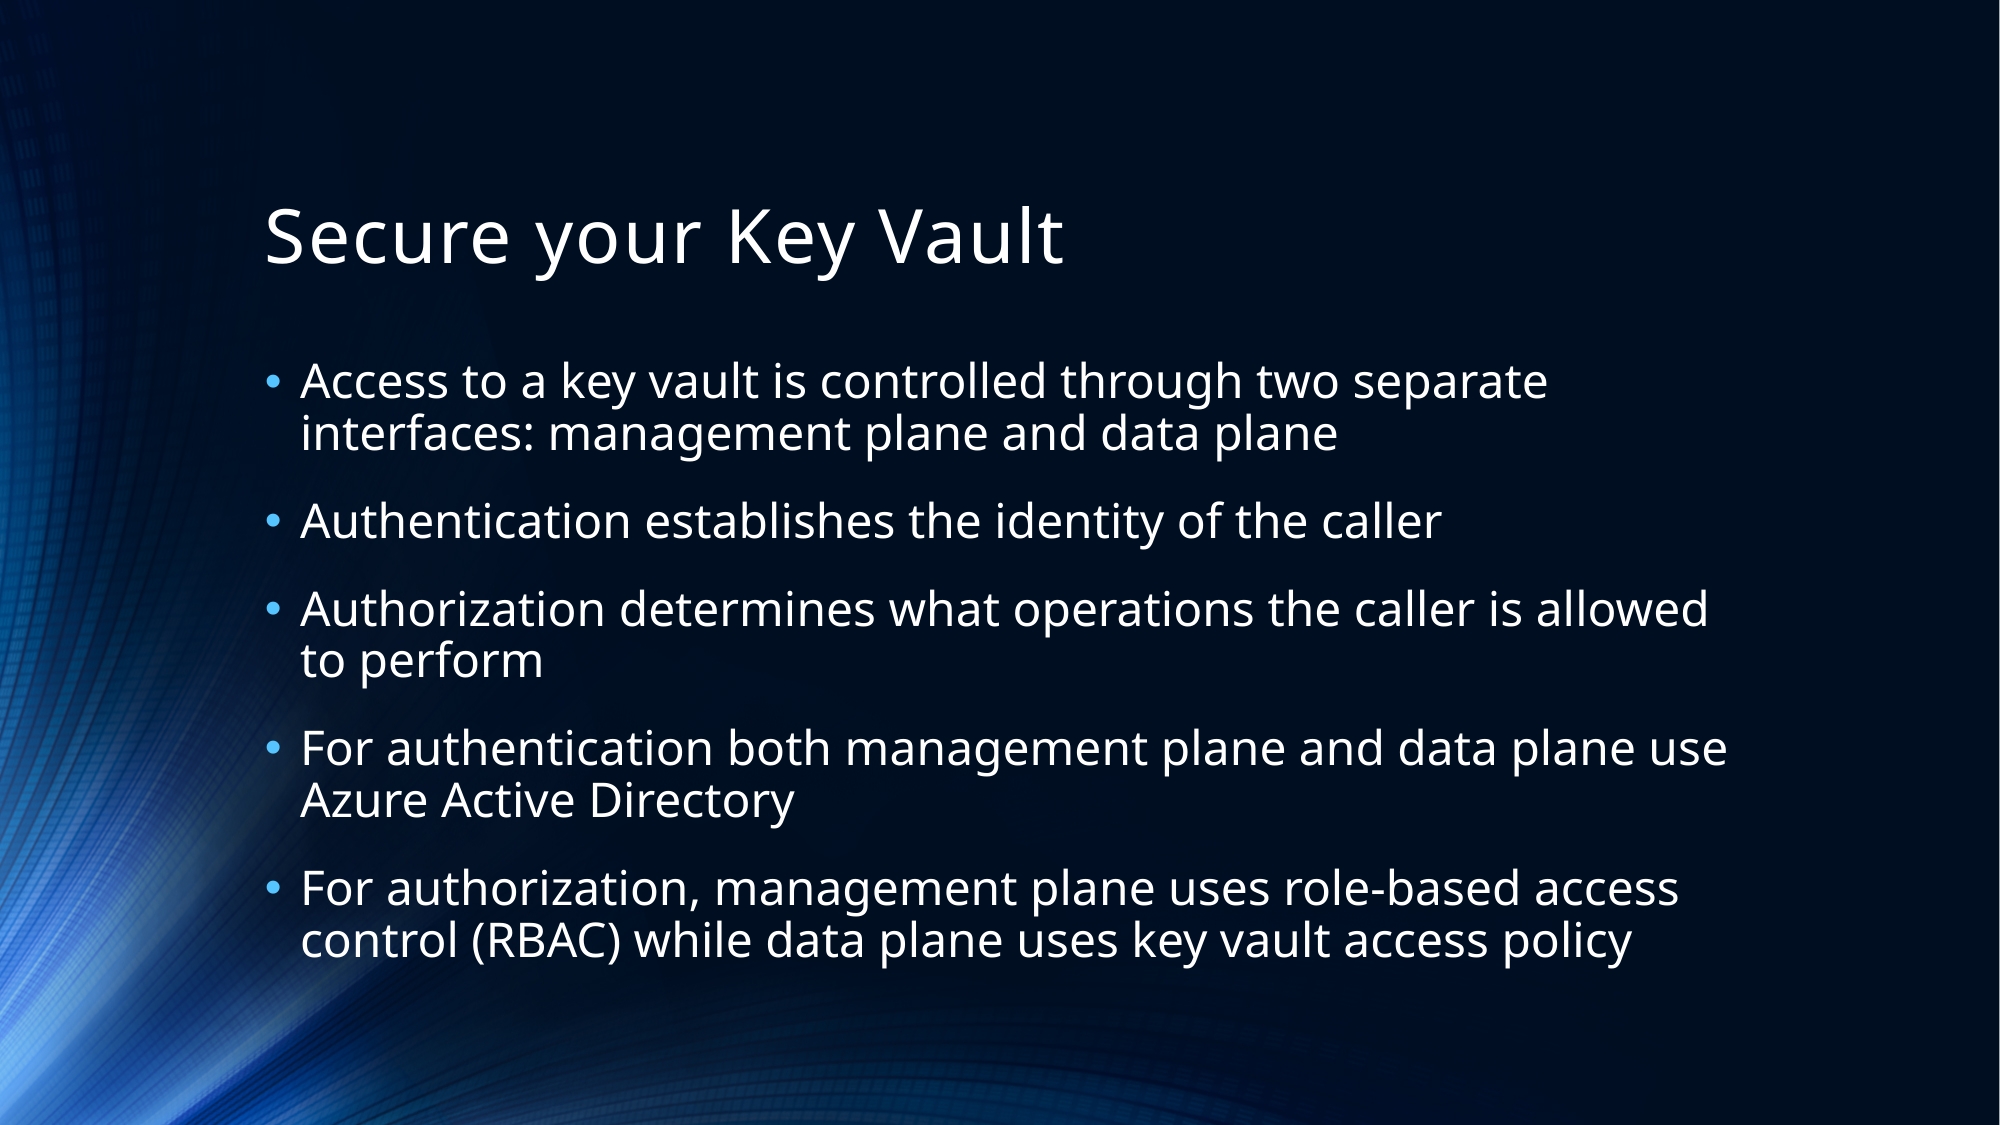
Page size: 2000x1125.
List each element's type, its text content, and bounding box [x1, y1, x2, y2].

title Secure your Key Vault [249, 62, 1750, 288]
list Access to a key vault is controlled through two separate interfaces: management plane and data plane Authentication establishes the identity of the caller Authorization determines what operations the caller is allowed to perform For authentication both management plane and data plane use Azure Active Directory For authorization, management plane uses role-based access control (RBAC) while data plane uses key vault access policy [249, 349, 1749, 988]
picture [0, 0, 2000, 1125]
